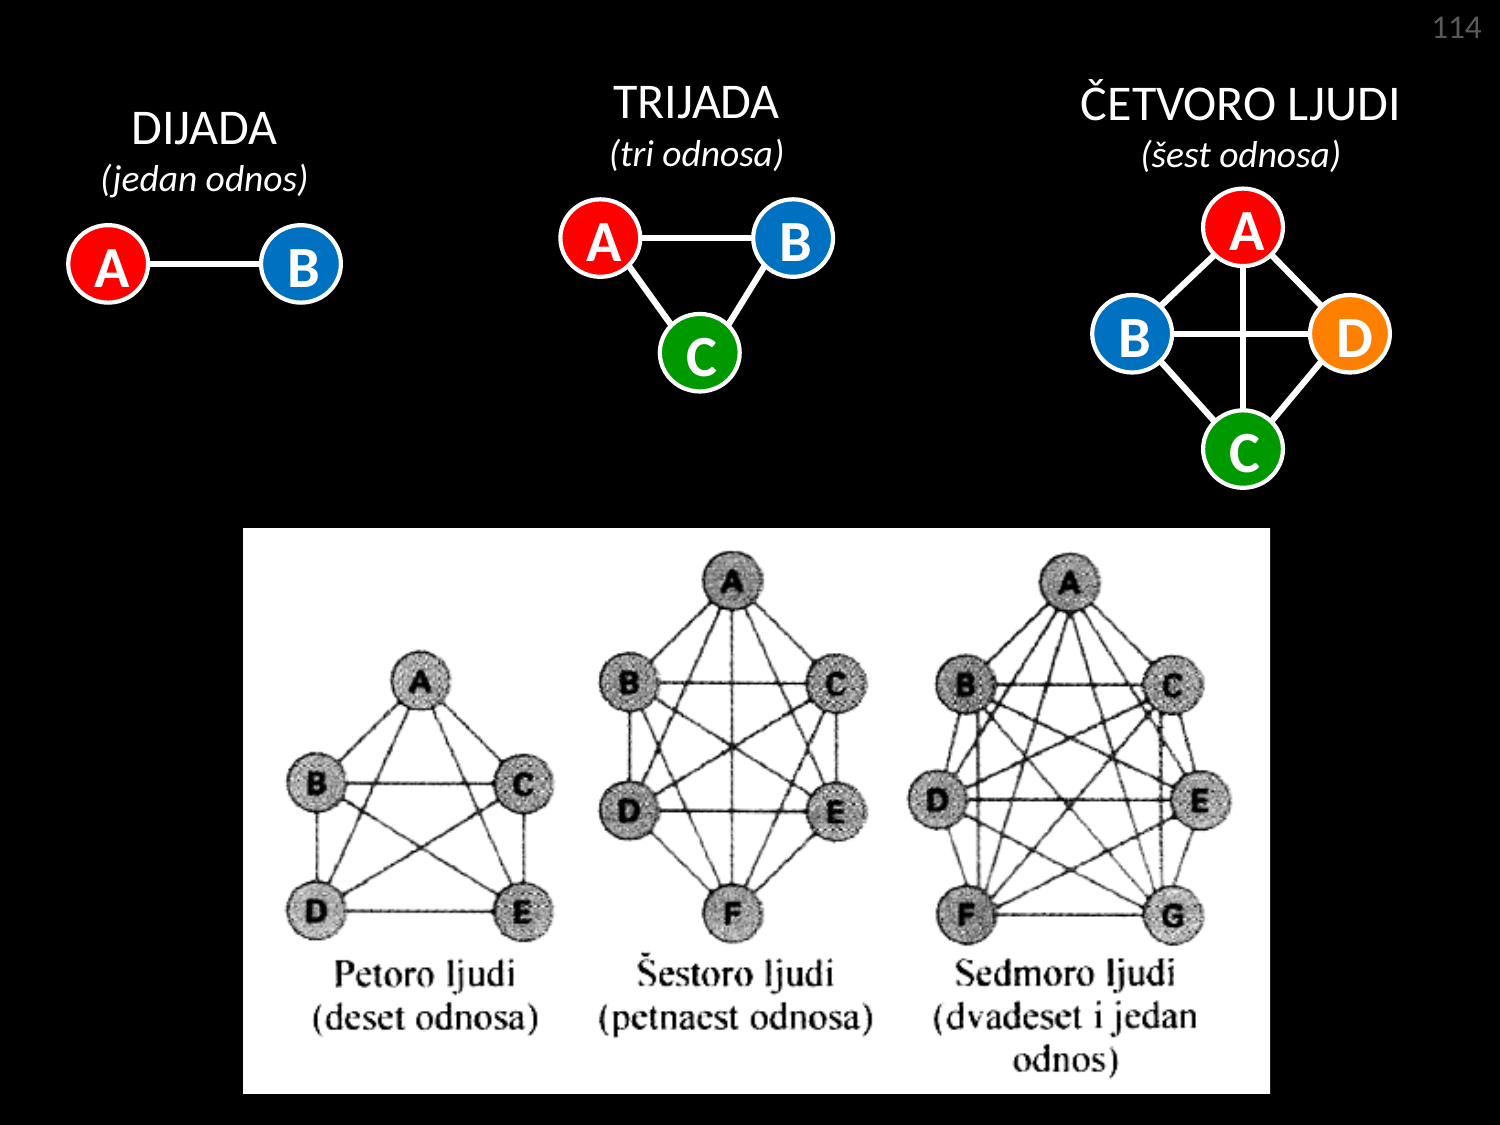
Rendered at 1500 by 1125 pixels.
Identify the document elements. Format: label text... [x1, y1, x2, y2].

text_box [67, 86, 342, 303]
text_box 114 [1416, 0, 1497, 53]
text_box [560, 60, 834, 392]
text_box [1065, 62, 1417, 489]
picture [242, 528, 1271, 1095]
